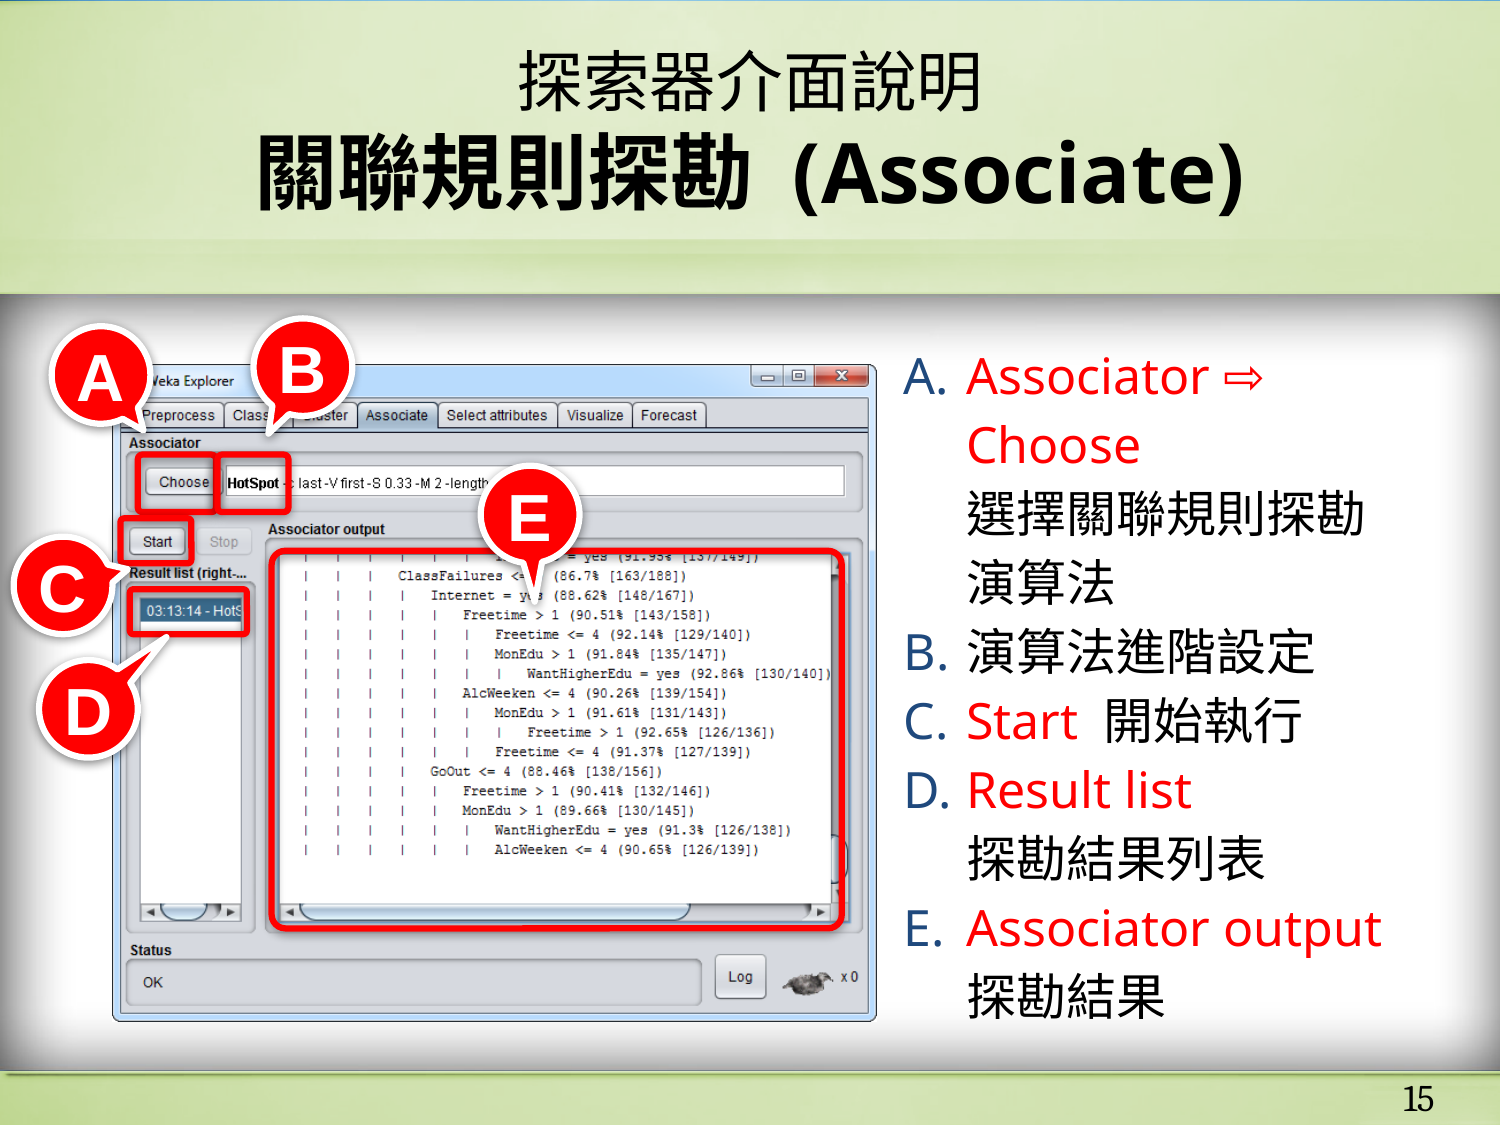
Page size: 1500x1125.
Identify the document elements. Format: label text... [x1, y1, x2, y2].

text_box C [13, 536, 107, 635]
slide_number ‹#› [1350, 1074, 1488, 1118]
text_box A [51, 326, 149, 424]
list Associator ⇨ Choose 選擇關聯規則探勘演算法 演算法進階設定 Start 開始執行 Result list 探勘結果列表 Associator output 探勘結果 [876, 293, 1432, 1067]
text_box B [253, 318, 353, 363]
title 探索器介面說明 關聯規則探勘 (Associate) [78, 27, 1422, 232]
text_box D [39, 660, 107, 758]
picture [0, 0, 1500, 1125]
